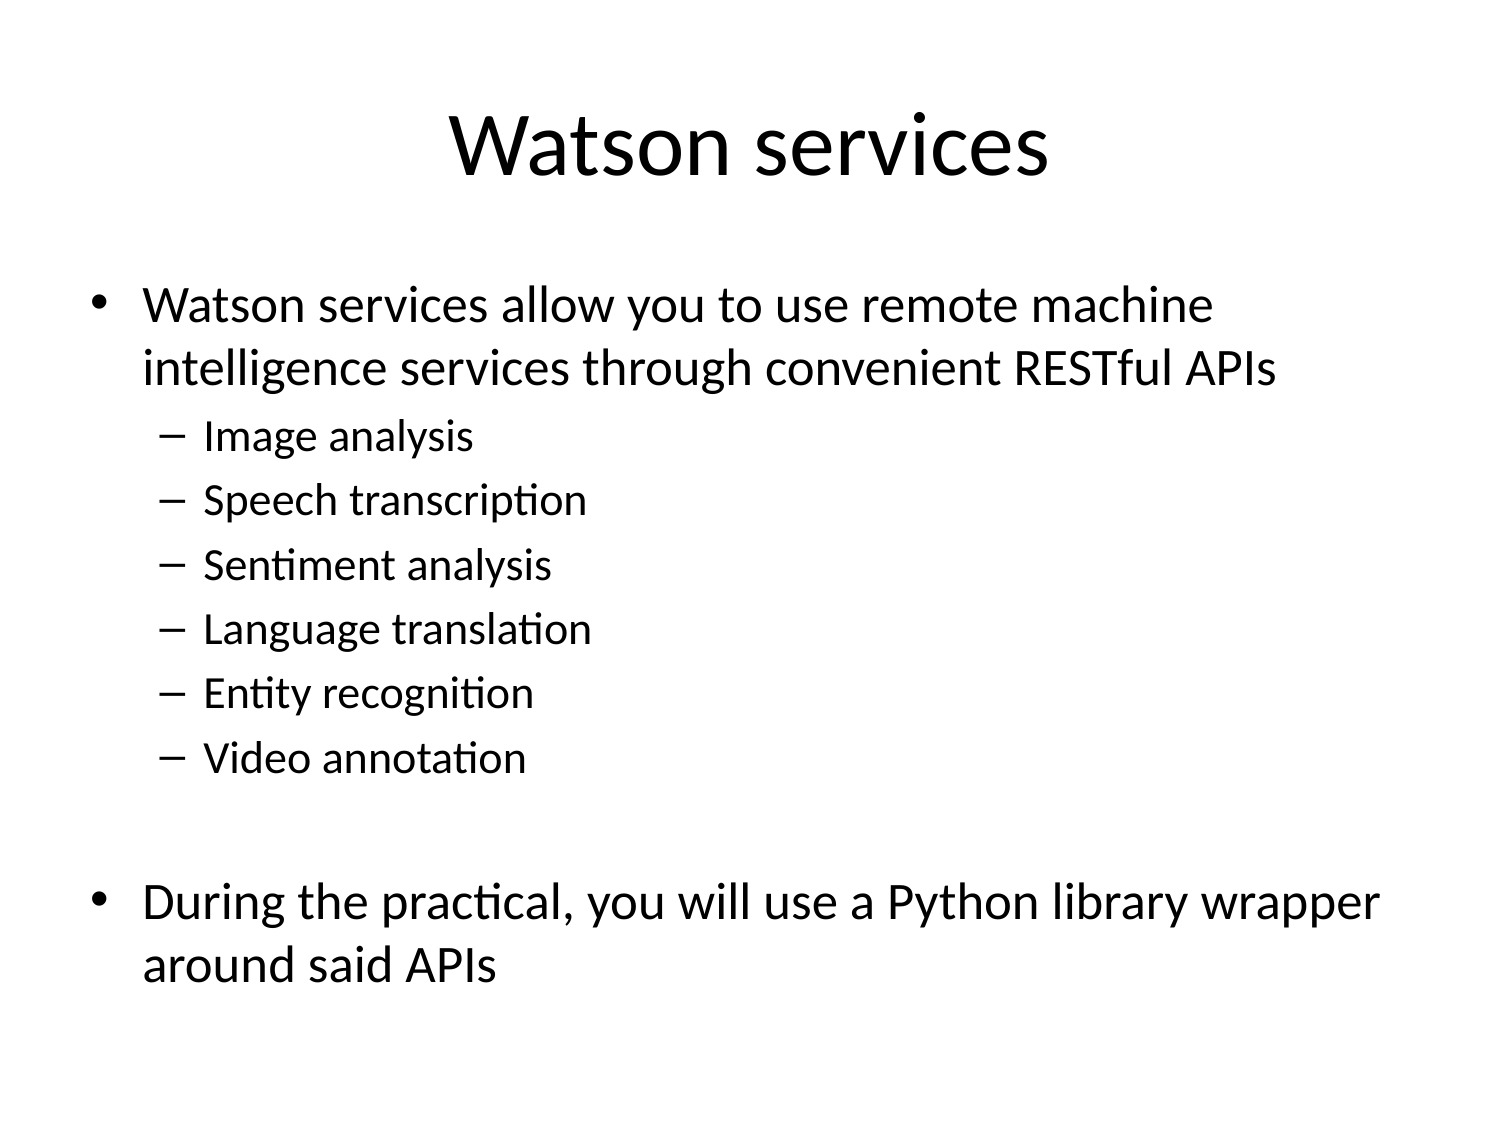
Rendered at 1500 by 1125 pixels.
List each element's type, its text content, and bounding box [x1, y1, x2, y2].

title Watson services [75, 45, 1425, 233]
list Watson services allow you to use remote machine intelligence services through convenient RESTful APIs Image analysis Speech transcription Sentiment analysis Language translation Entity recognition Video annotation During the practical, you will use a Python library wrapper around said APIs [75, 262, 1425, 1005]
